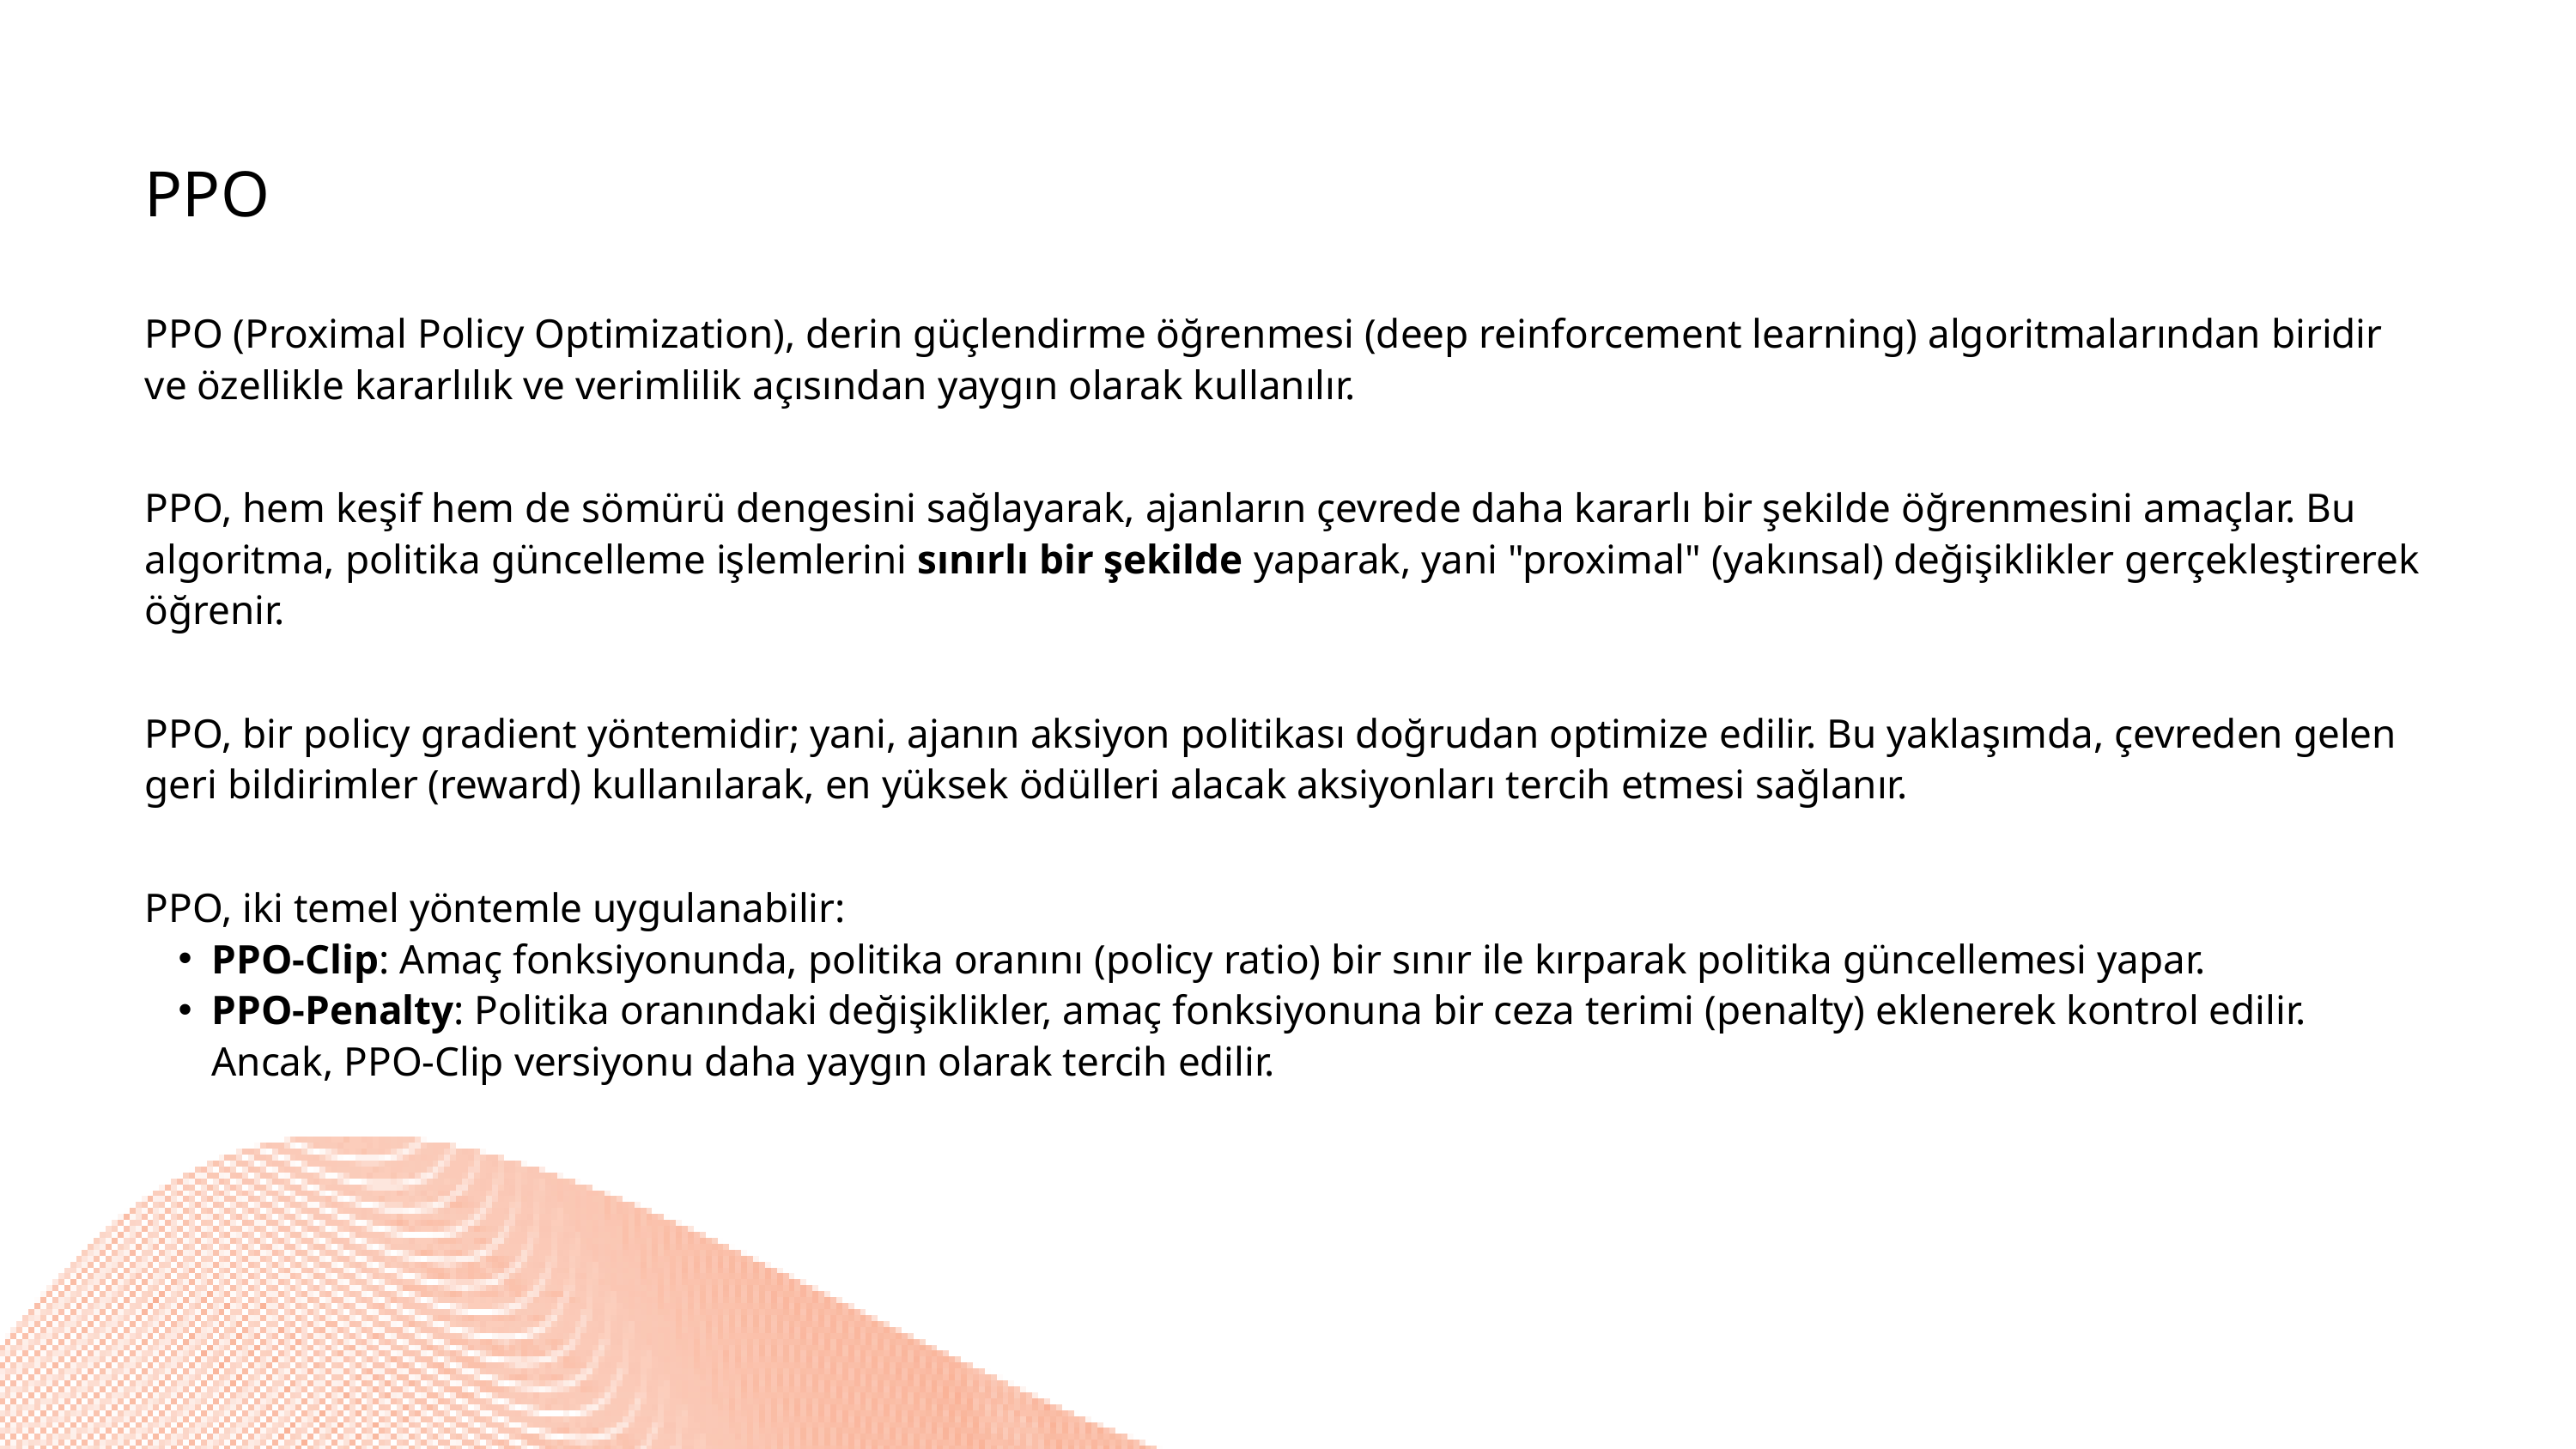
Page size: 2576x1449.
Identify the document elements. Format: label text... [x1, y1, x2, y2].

text_box PPO, hem keşif hem de sömürü dengesini sağlayarak, ajanların çevrede daha kararlı bir şekilde öğrenmesini amaçlar. Bu algoritma, politika güncelleme işlemlerini sınırlı bir şekilde yaparak, yani "proximal" (yakınsal) değişiklikler gerçekleştirerek öğrenir. [144, 479, 2432, 634]
text_box PPO [144, 154, 868, 230]
text_box [0, 1119, 2576, 1449]
text_box PPO (Proximal Policy Optimization), derin güçlendirme öğrenmesi (deep reinforcement learning) algoritmalarından biridir ve özellikle kararlılık ve verimlilik açısından yaygın olarak kullanılır. [144, 305, 2432, 408]
text_box PPO, bir policy gradient yöntemidir; yani, ajanın aksiyon politikası doğrudan optimize edilir. Bu yaklaşımda, çevreden gelen geri bildirimler (reward) kullanılarak, en yüksek ödülleri alacak aksiyonları tercih etmesi sağlanır. [144, 704, 2432, 807]
text_box PPO, iki temel yöntemle uygulanabilir: PPO-Clip: Amaç fonksiyonunda, politika oranını (policy ratio) bir sınır ile kırparak politika güncellemesi yapar. PPO-Penalty: Politika oranındaki değişiklikler, amaç fonksiyonuna bir ceza terimi (penalty) eklenerek kontrol edilir. Ancak, PPO-Clip versiyonu daha yaygın olarak tercih edilir. [144, 879, 2432, 1136]
